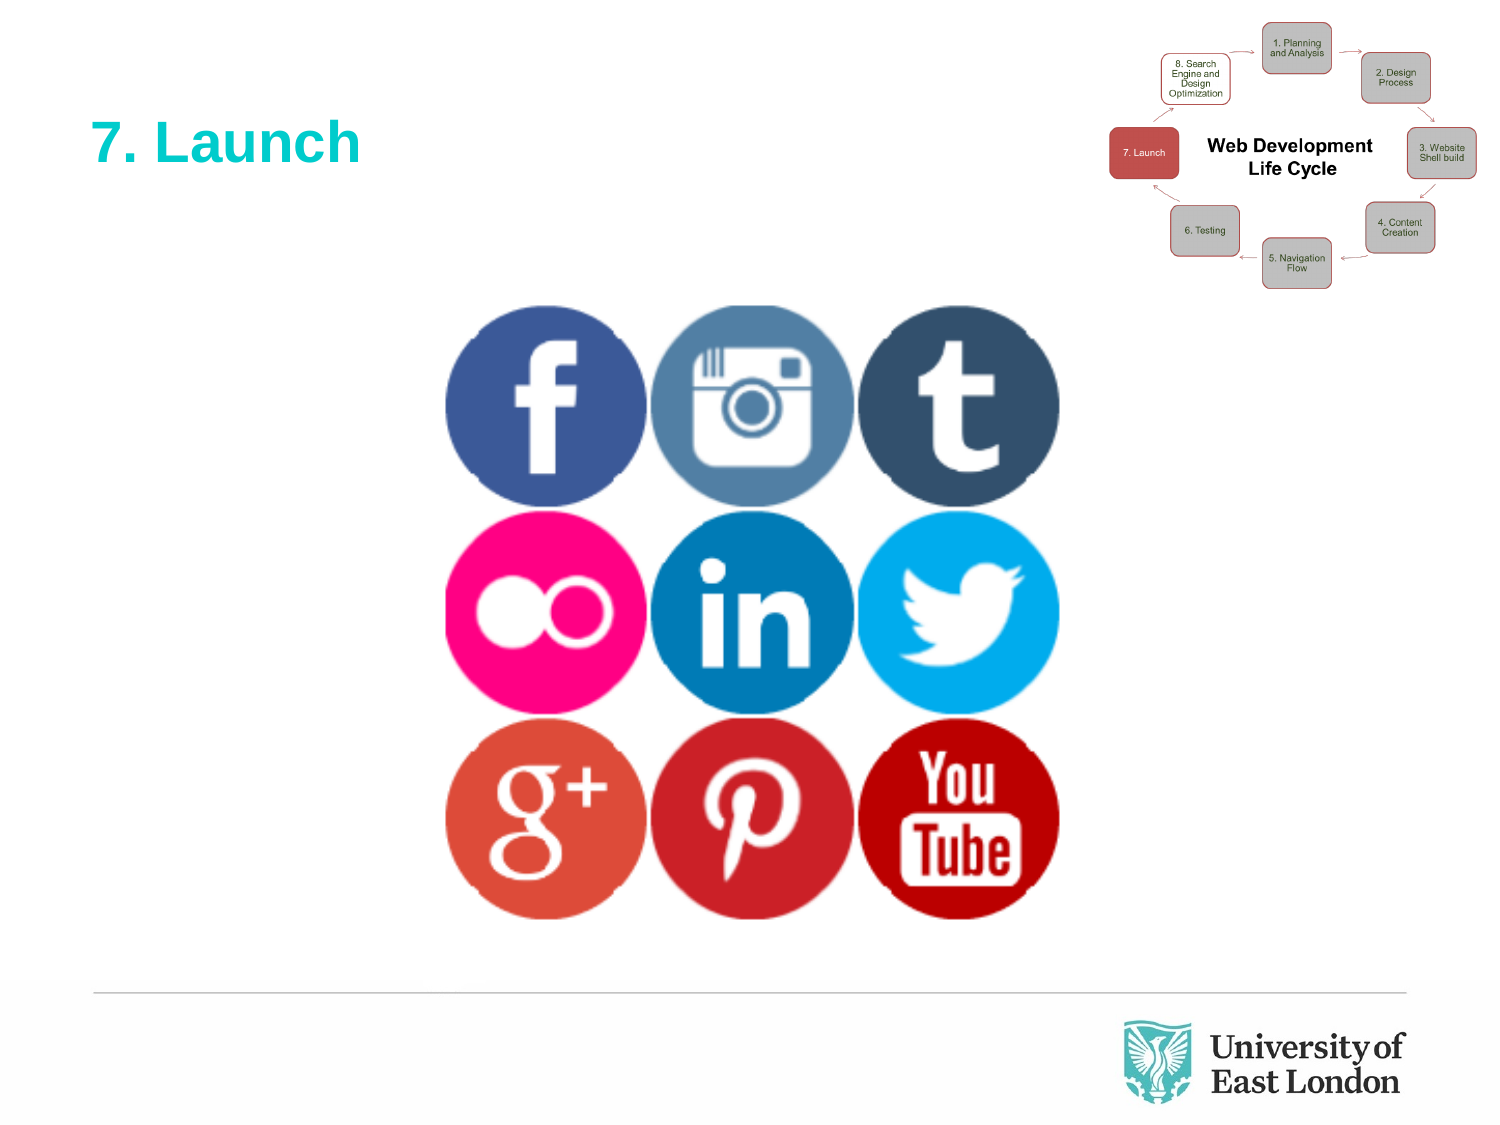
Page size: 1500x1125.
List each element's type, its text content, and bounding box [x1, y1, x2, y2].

picture [442, 302, 1064, 924]
picture [0, 980, 1500, 1125]
picture [1093, 22, 1500, 289]
text_box 7. Launch [74, 45, 1088, 233]
